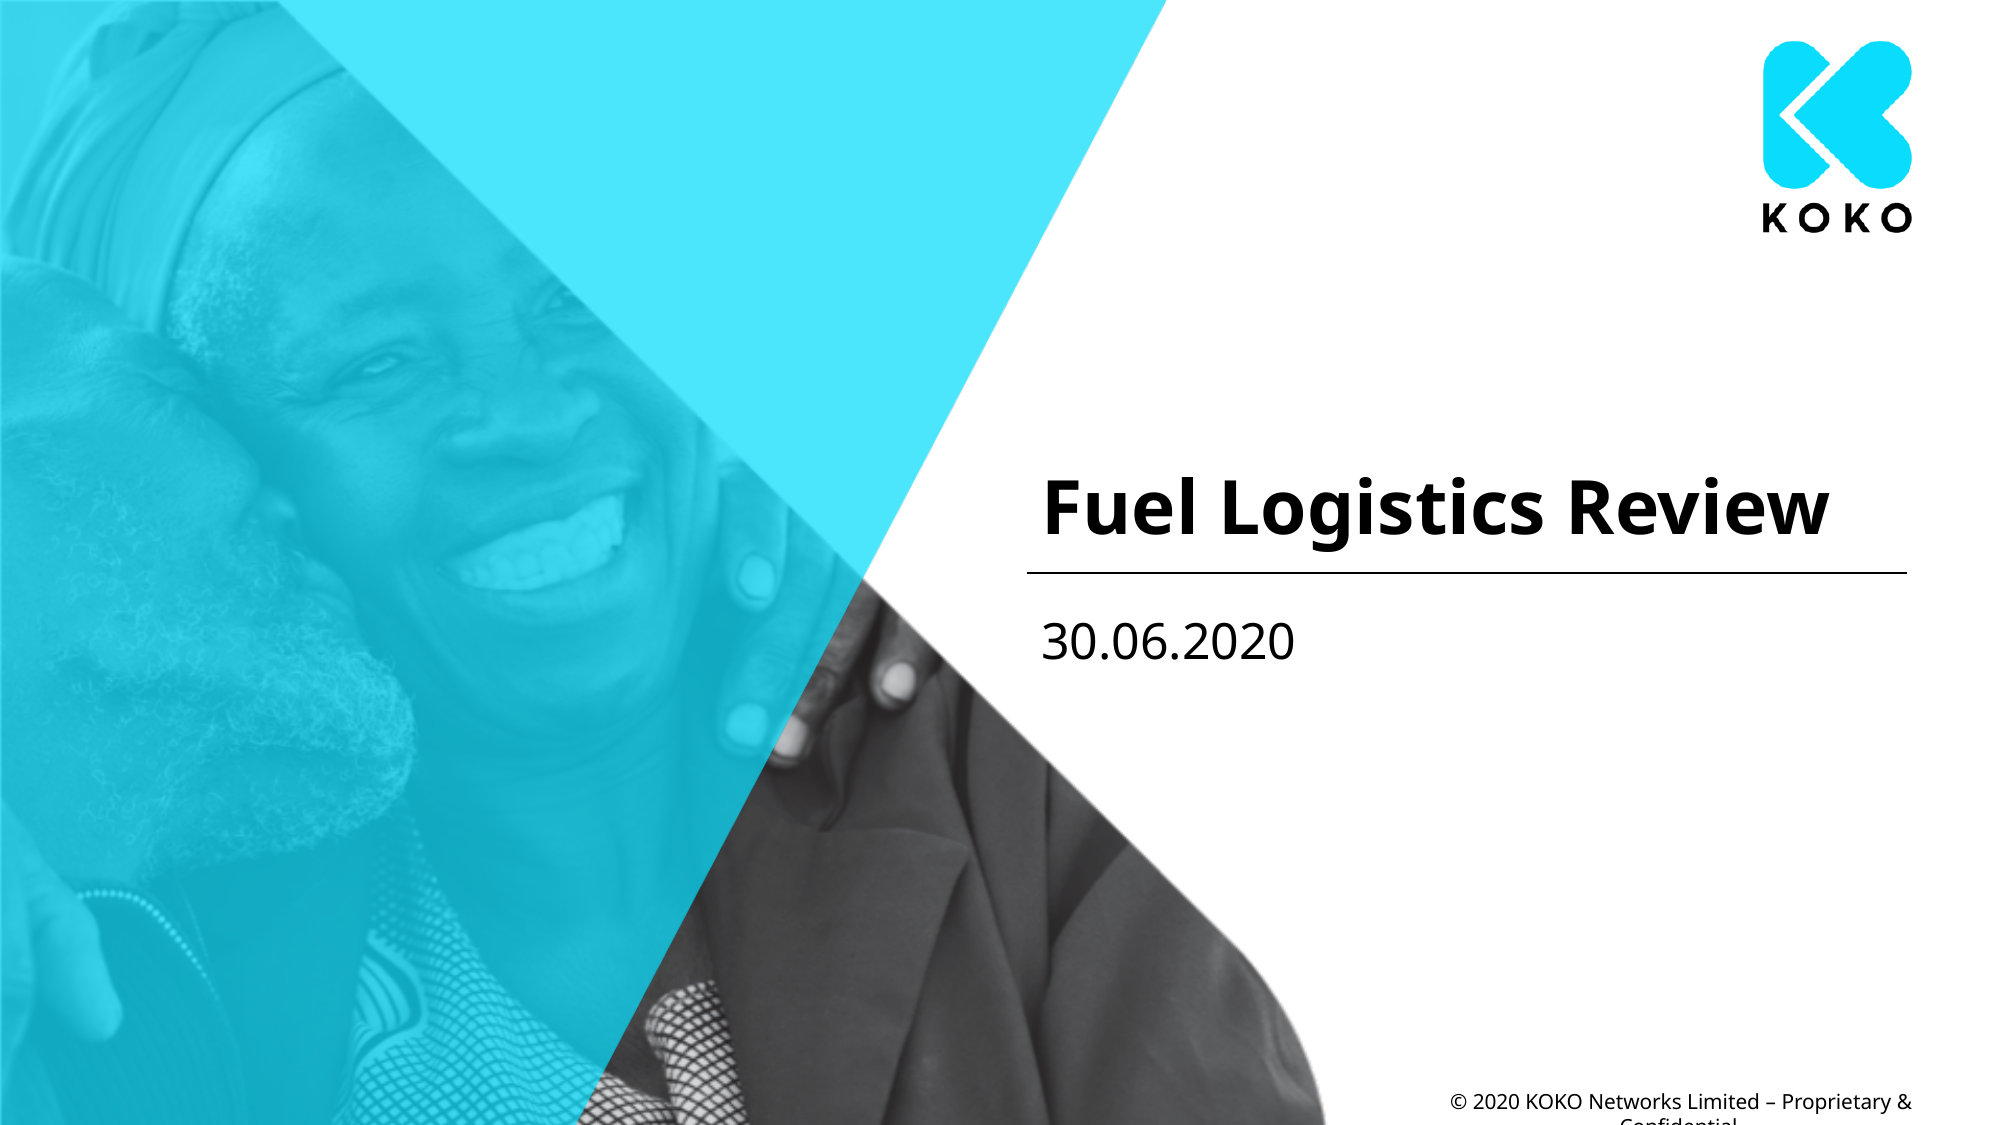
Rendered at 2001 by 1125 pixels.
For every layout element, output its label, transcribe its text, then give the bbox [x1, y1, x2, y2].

picture [1710, 17, 1960, 266]
subtitle 30.06.2020 [1026, 608, 1908, 732]
title Fuel Logistics Review [1026, 449, 1908, 572]
picture [0, 0, 1328, 1125]
